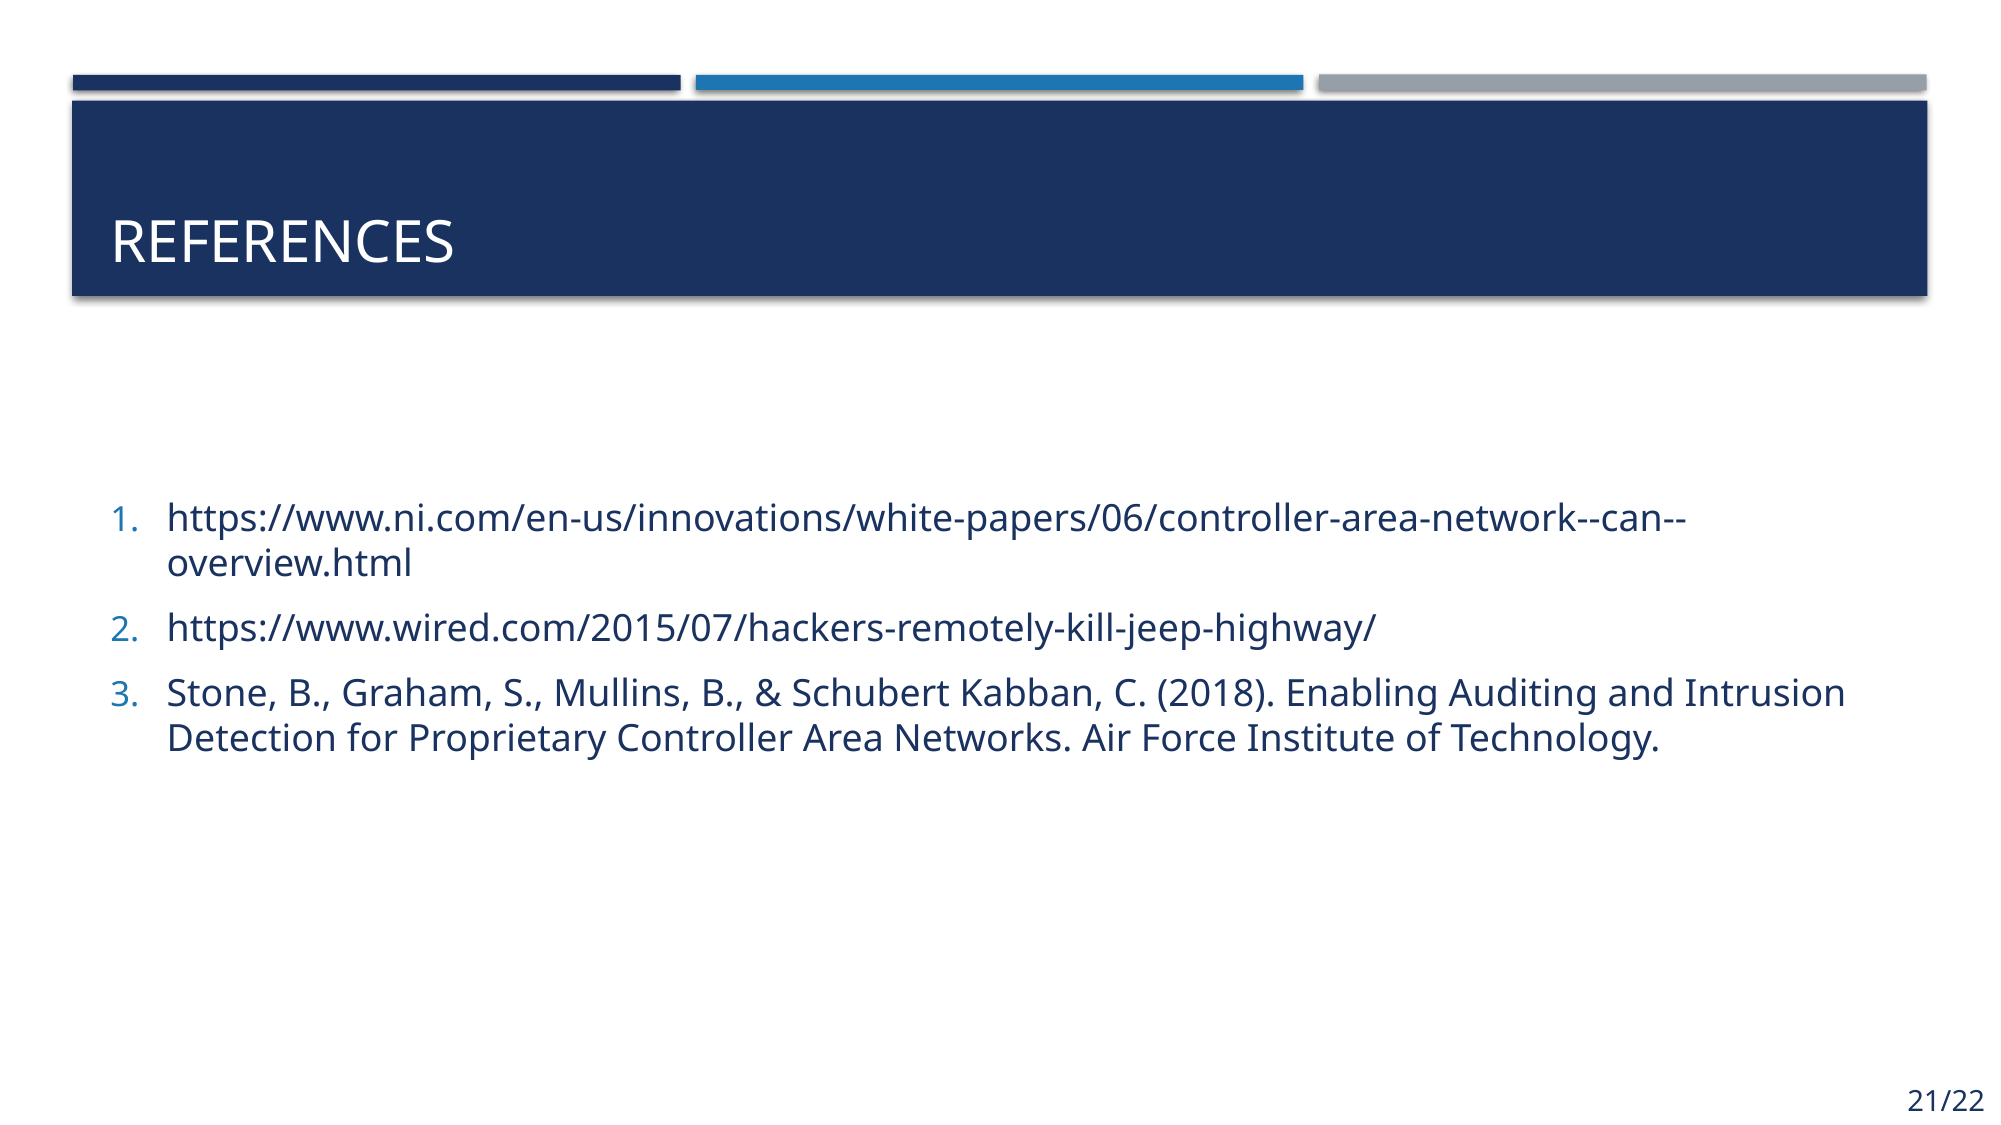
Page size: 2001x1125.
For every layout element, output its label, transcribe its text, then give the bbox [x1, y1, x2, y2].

text_box 21/22 [1835, 1074, 2000, 1125]
list https://www.ni.com/en-us/innovations/white-papers/06/controller-area-network--can--overview.html https://www.wired.com/2015/07/hackers-remotely-kill-jeep-highway/ Stone, B., Graham, S., Mullins, B., & Schubert Kabban, C. (2018). Enabling Auditing and Intrusion Detection for Proprietary Controller Area Networks. Air Force Institute of Technology. [95, 357, 1905, 962]
title References [95, 115, 1905, 282]
